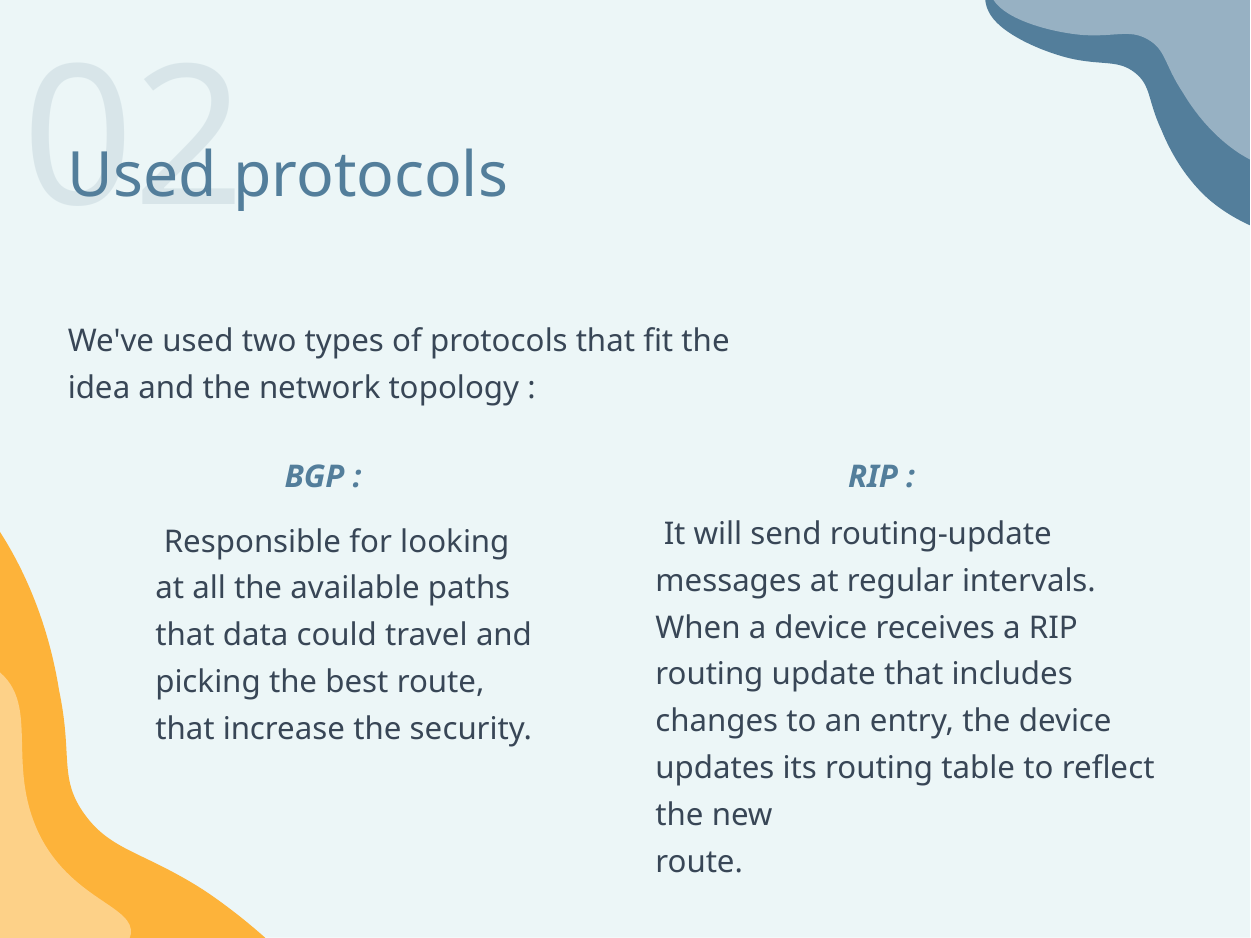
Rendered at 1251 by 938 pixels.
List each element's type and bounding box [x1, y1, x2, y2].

text_box [0, 0, 1250, 938]
text_box [0, 260, 169, 938]
text_box [0, 687, 162, 938]
text_box [1076, 0, 1250, 241]
text_box [1069, 0, 1250, 289]
